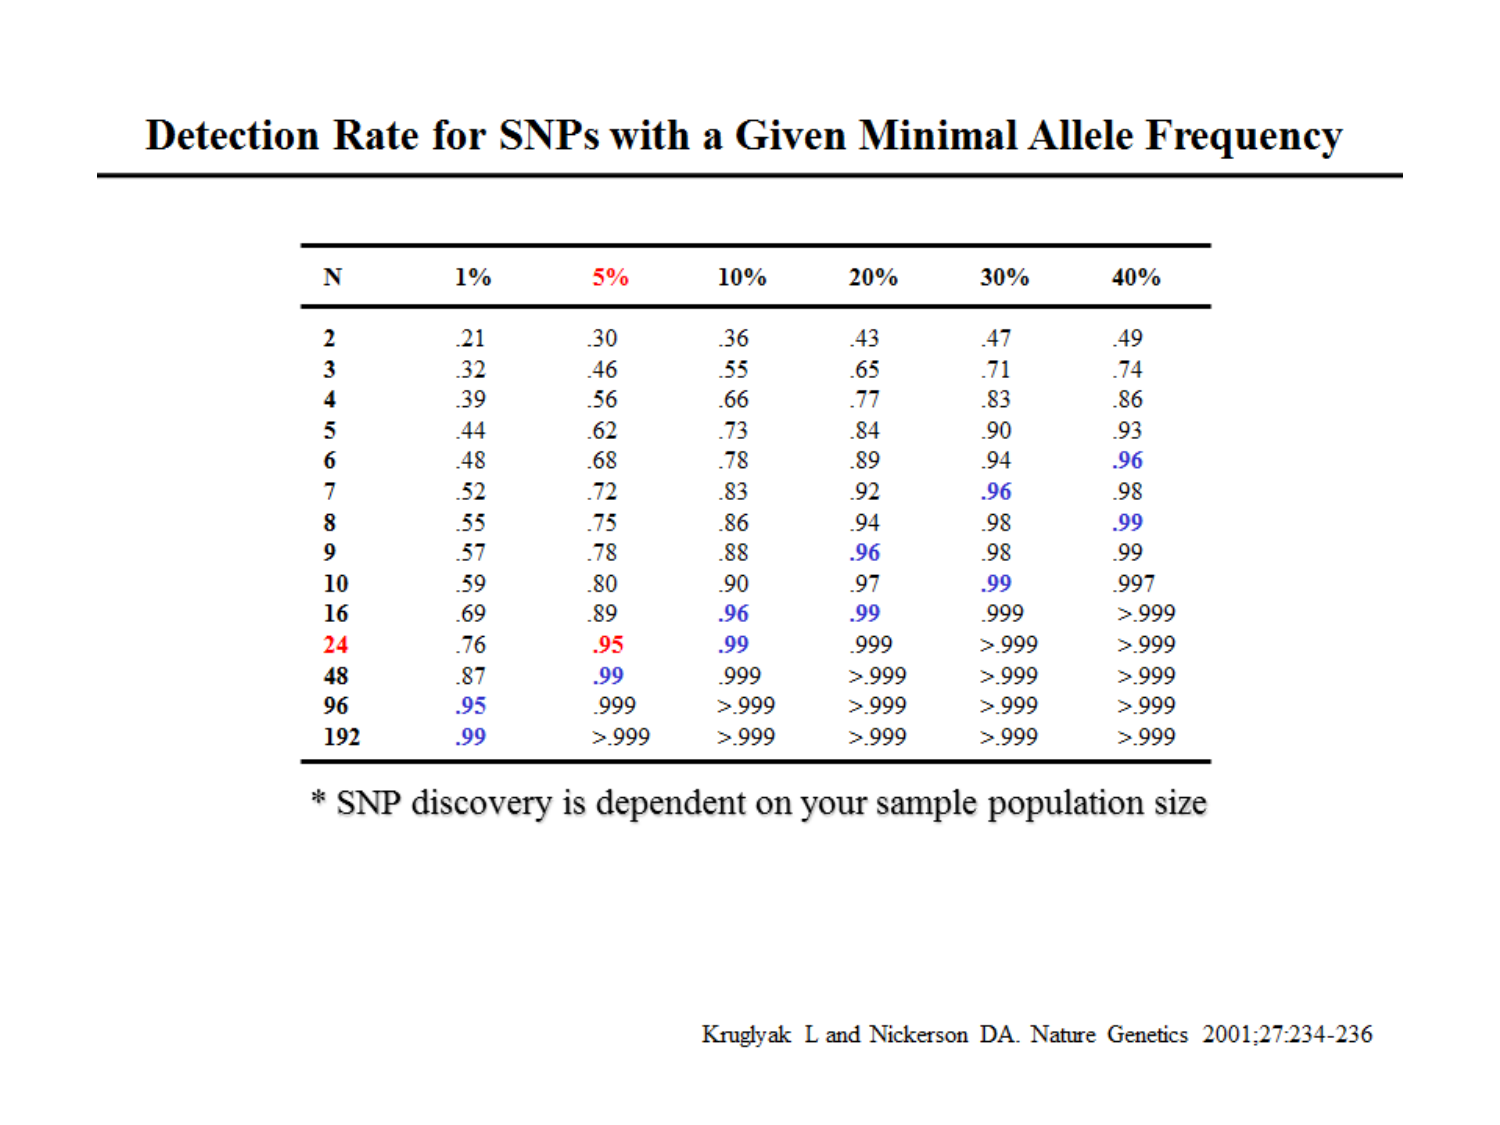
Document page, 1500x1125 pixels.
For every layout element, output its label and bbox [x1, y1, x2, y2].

picture [97, 73, 1403, 1052]
